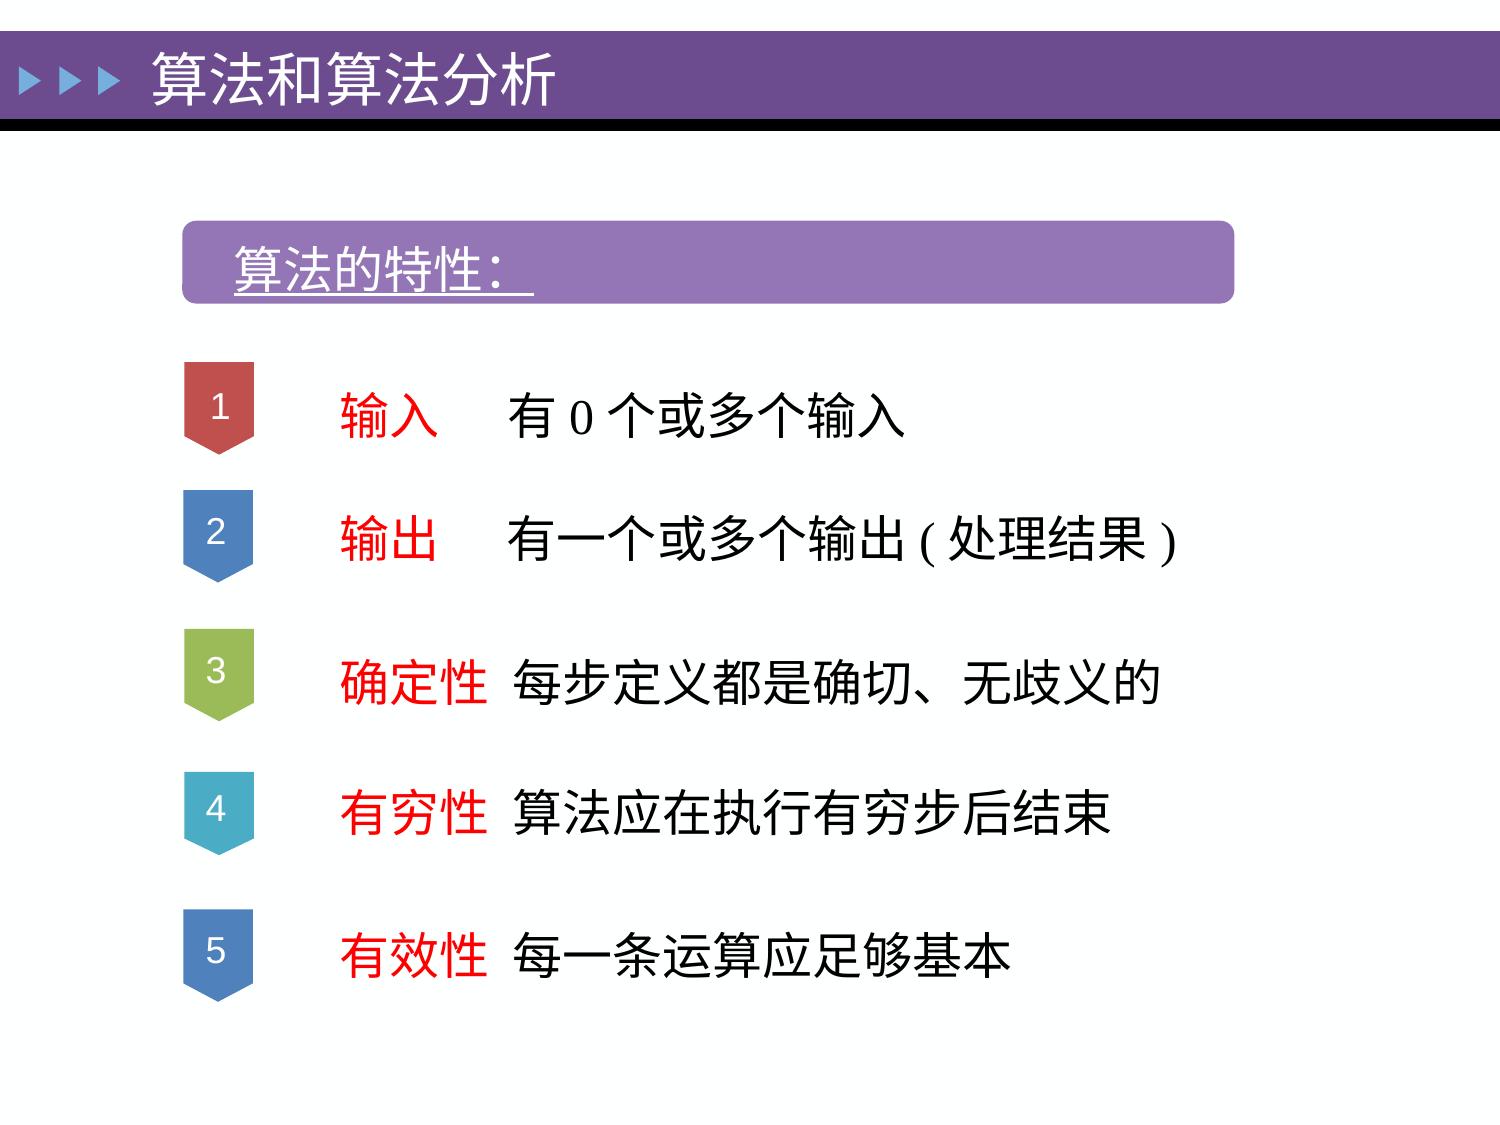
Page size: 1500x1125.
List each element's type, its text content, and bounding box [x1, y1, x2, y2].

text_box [178, 622, 260, 722]
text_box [178, 760, 260, 856]
text_box 有效性 每一条运算应足够基本 [324, 899, 1447, 1012]
text_box 输出 有一个或多个输出(处理结果) [324, 481, 1258, 579]
text_box 输入 有0个或多个输入 [324, 358, 1447, 455]
text_box 确定性 每步定义都是确切、无歧义的 [324, 625, 1447, 715]
text_box [182, 220, 218, 304]
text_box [179, 358, 261, 455]
text_box 有穷性 算法应在执行有穷步后结束 [324, 755, 1447, 856]
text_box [178, 902, 260, 1003]
text_box 算法的特性： [218, 213, 1341, 323]
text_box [178, 483, 260, 583]
text_box 算法和算法分析 [135, 35, 1424, 148]
